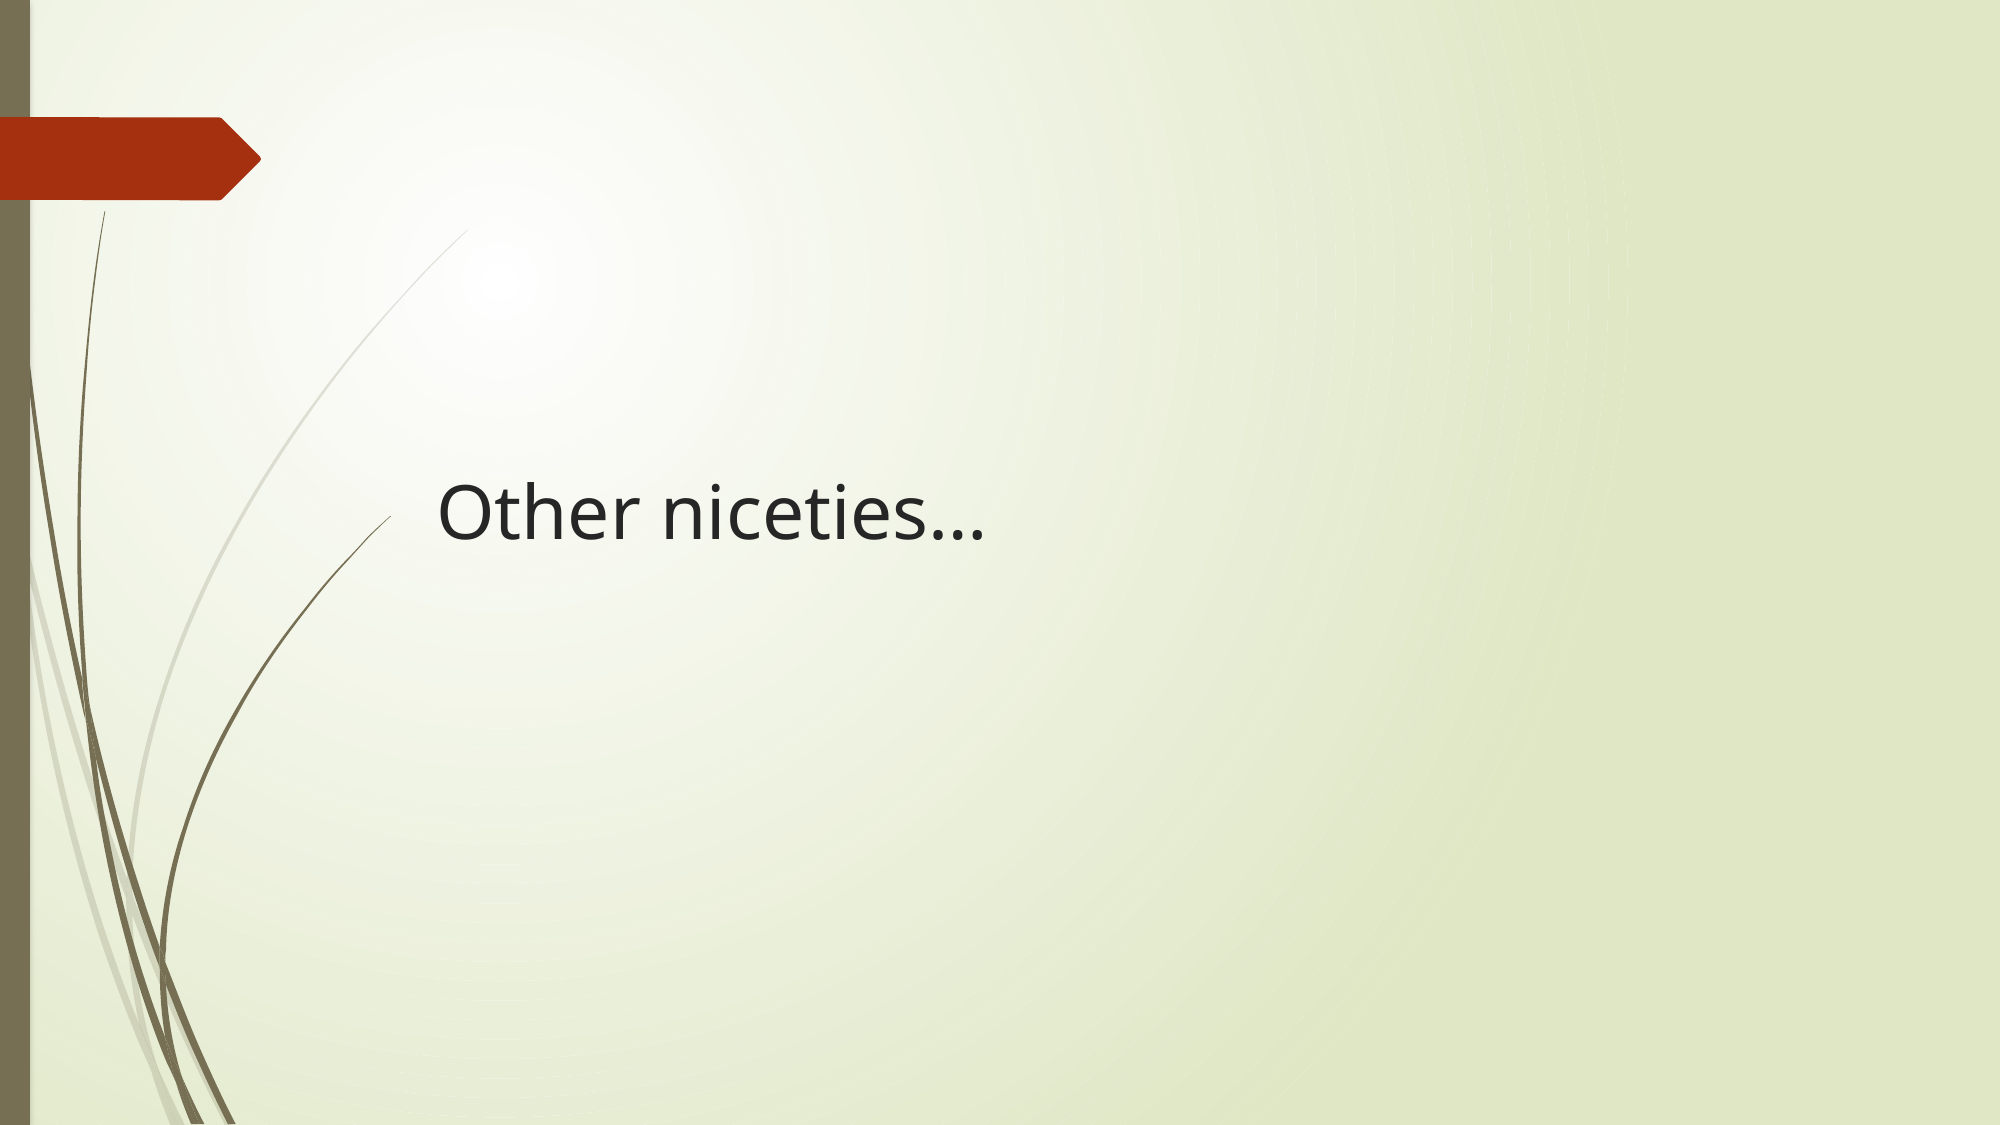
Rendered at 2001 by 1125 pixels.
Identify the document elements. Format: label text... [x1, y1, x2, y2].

title Other niceties… [421, 457, 1883, 668]
